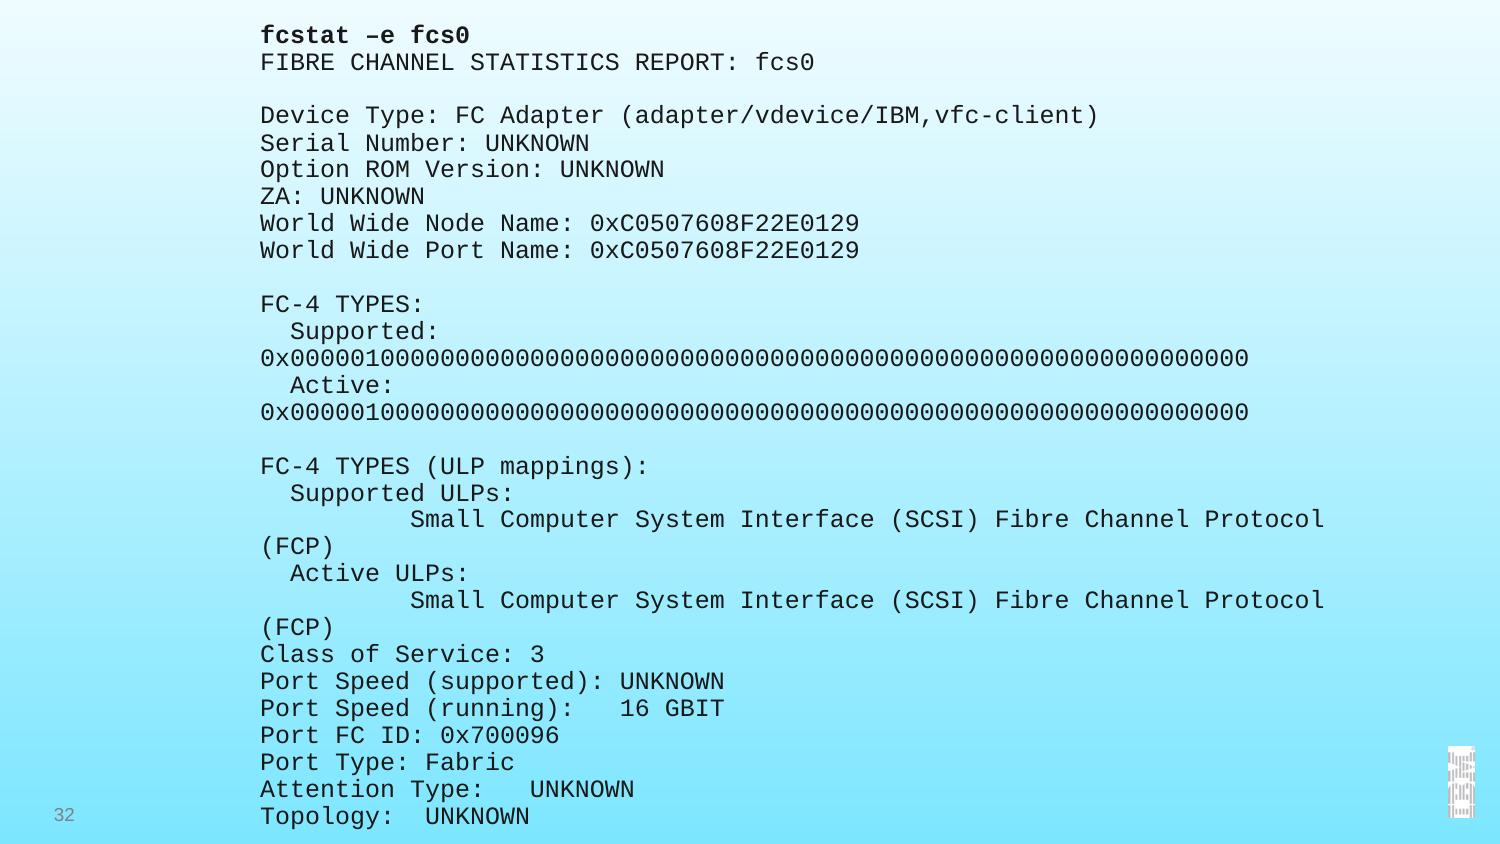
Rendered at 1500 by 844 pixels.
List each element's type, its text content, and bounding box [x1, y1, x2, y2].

picture [1448, 746, 1475, 818]
text_box fcstat –e fcs0 FIBRE CHANNEL STATISTICS REPORT: fcs0 Device Type: FC Adapter (adapter/vdevice/IBM,vfc-client) Serial Number: UNKNOWN Option ROM Version: UNKNOWN ZA: UNKNOWN World Wide Node Name: 0xC0507608F22E0129 World Wide Port Name: 0xC0507608F22E0129 FC-4 TYPES: Supported: 0x0000010000000000000000000000000000000000000000000000000000000000 Active: 0x0000010000000000000000000000000000000000000000000000000000000000 FC-4 TYPES (ULP mappings): Supported ULPs: Small Computer System Interface (SCSI) Fibre Channel Protocol (FCP) Active ULPs: Small Computer System Interface (SCSI) Fibre Channel Protocol (FCP) Class of Service: 3 Port Speed (supported): UNKNOWN Port Speed (running): 16 GBIT Port FC ID: 0x700096 Port Type: Fabric Attention Type: UNKNOWN Topology: UNKNOWN [245, 14, 1388, 837]
slide_number 32 [53, 802, 245, 832]
